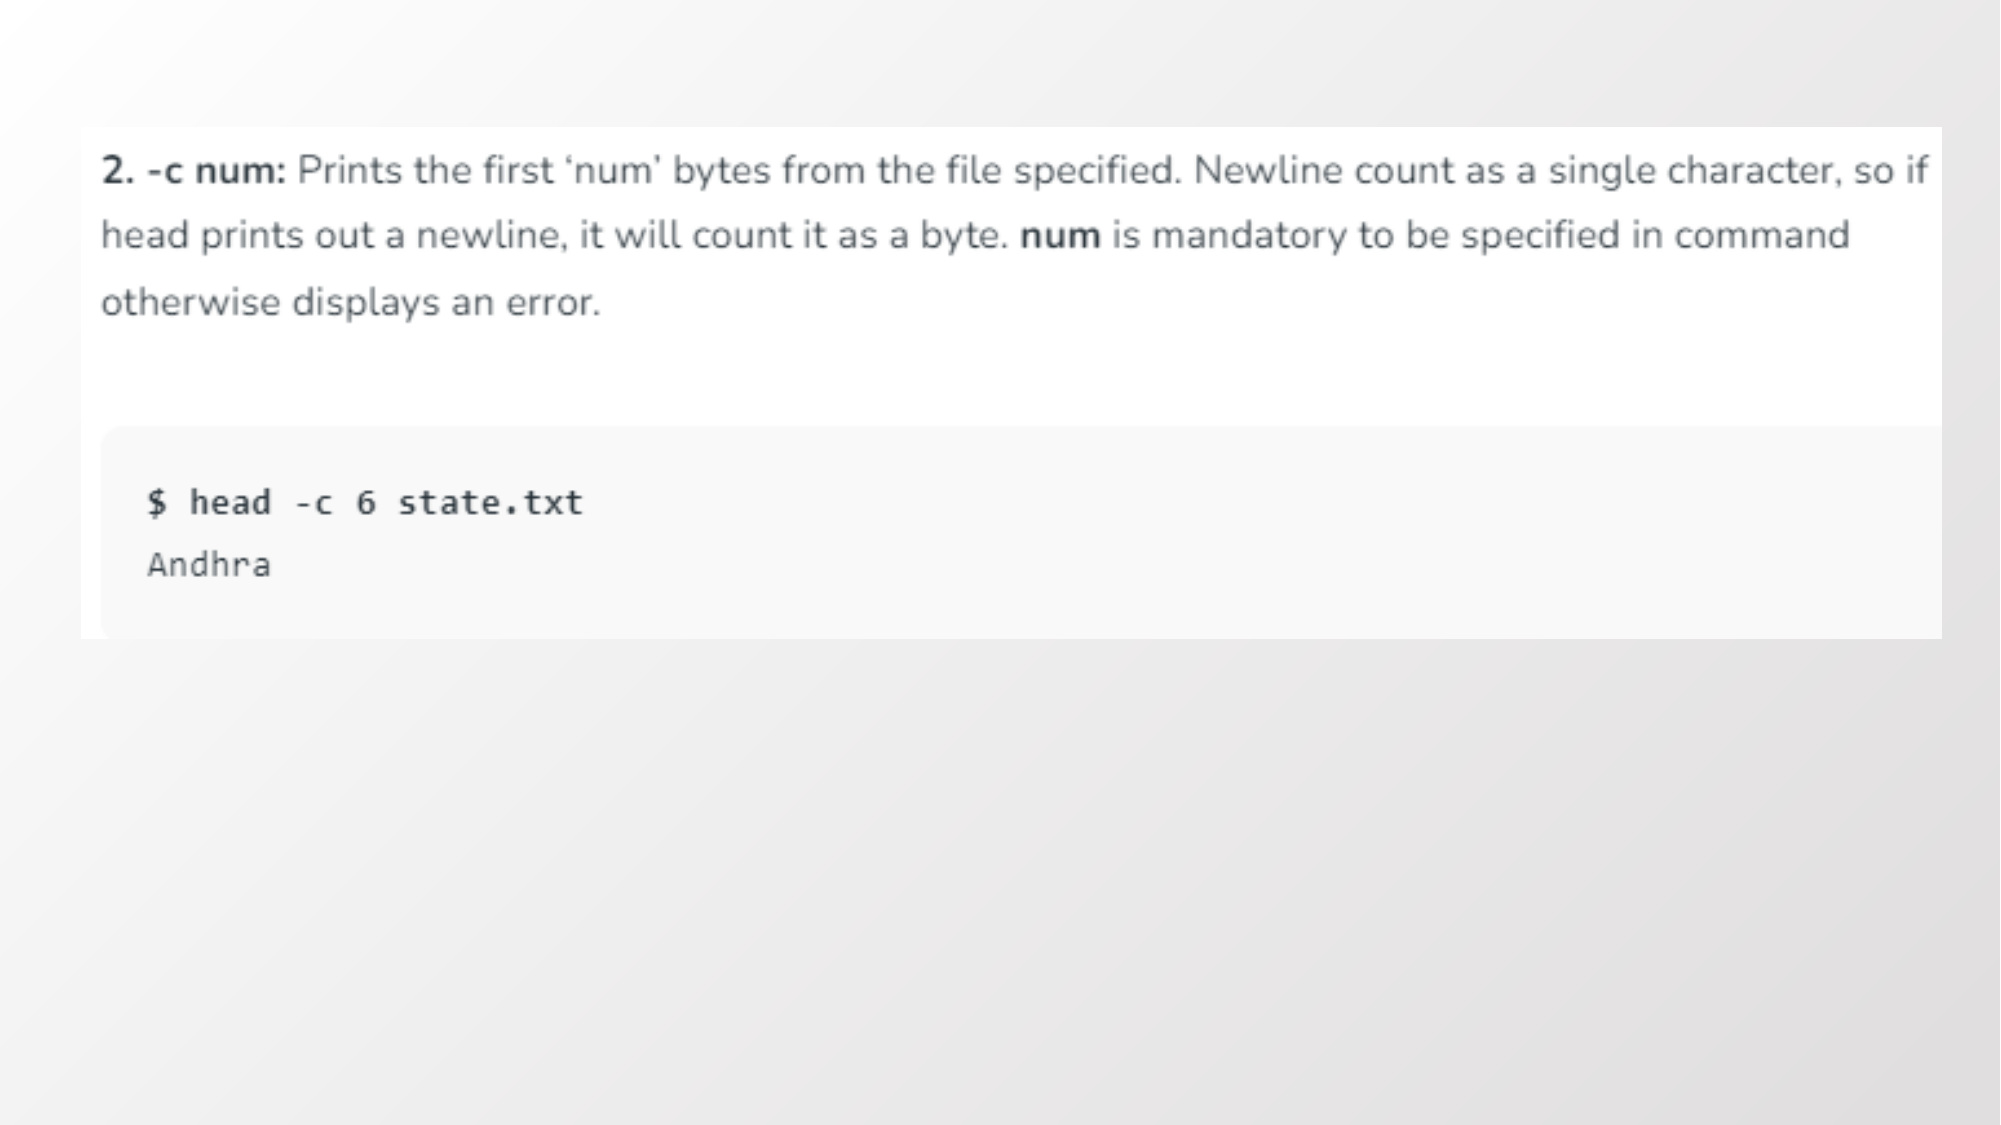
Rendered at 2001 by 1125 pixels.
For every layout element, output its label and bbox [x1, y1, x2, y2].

picture [81, 127, 1942, 639]
